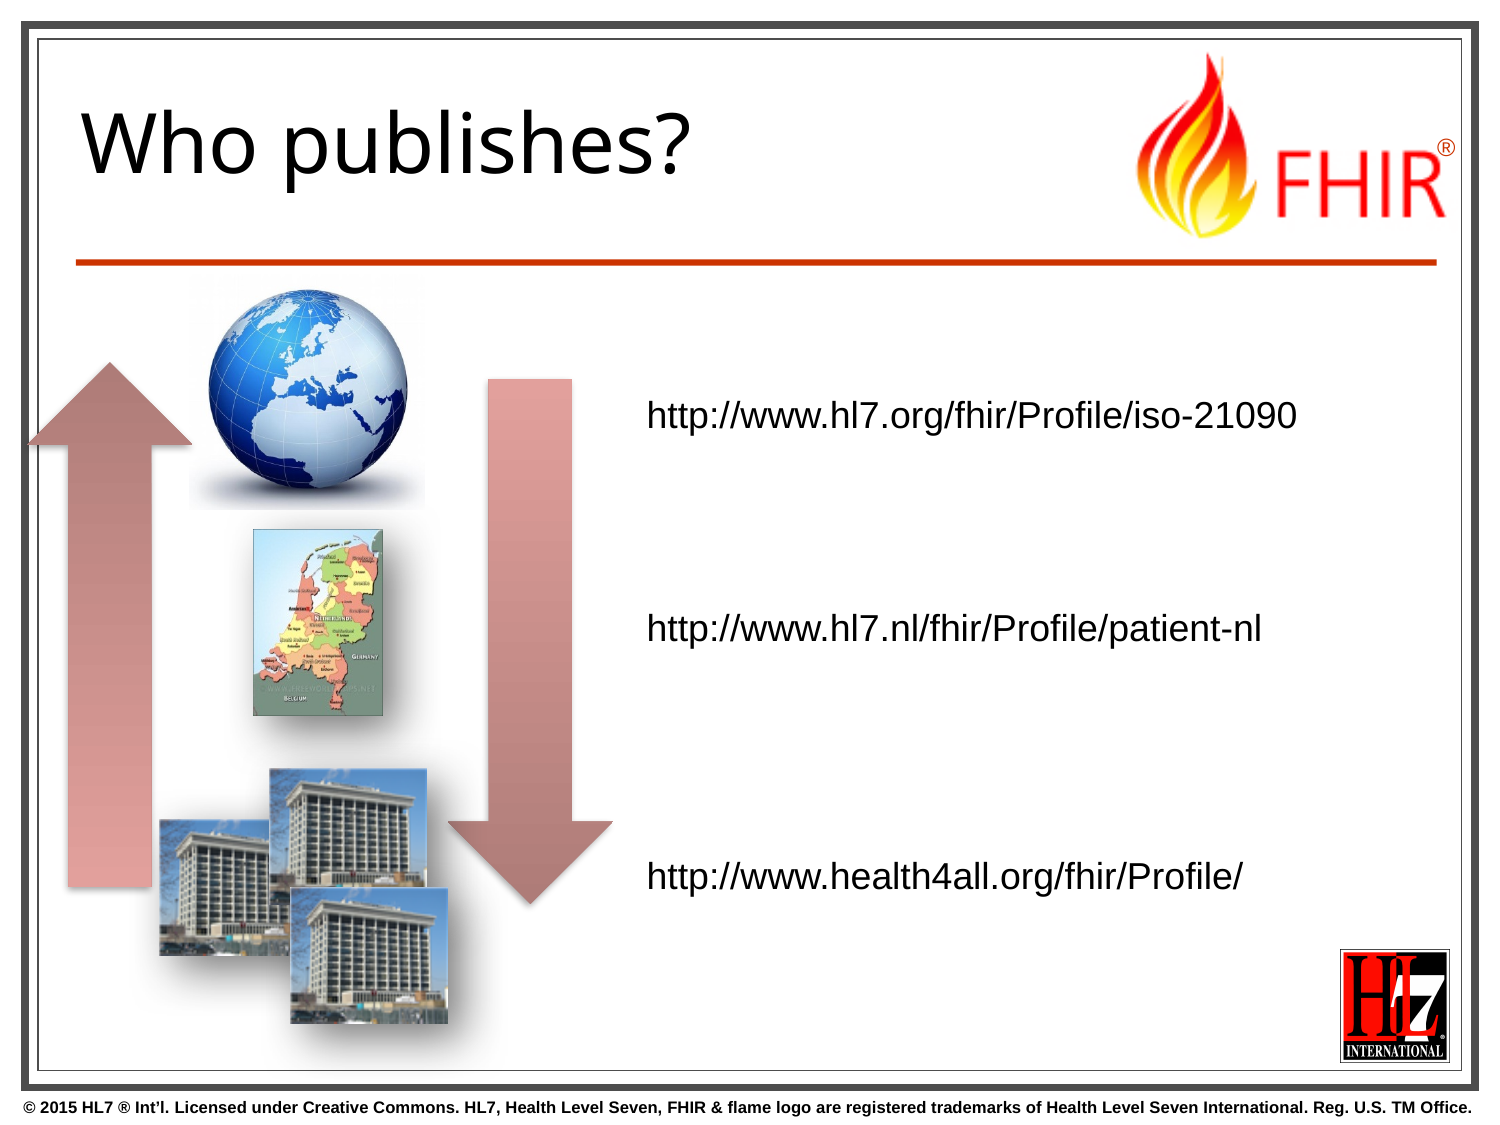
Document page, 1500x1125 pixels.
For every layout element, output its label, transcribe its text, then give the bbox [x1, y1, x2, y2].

text_box http://www.health4all.org/fhir/Profile/ [631, 844, 1388, 905]
text_box http://www.hl7.nl/fhir/Profile/patient-nl [631, 596, 1388, 657]
text_box http://www.hl7.org/fhir/Profile/iso-21090 [631, 383, 1388, 444]
picture [188, 274, 425, 510]
title Who publishes? [64, 54, 1140, 244]
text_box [159, 768, 448, 1024]
picture [1340, 949, 1450, 1063]
text_box [474, 379, 613, 905]
picture [1124, 42, 1458, 249]
text_box [27, 362, 183, 888]
picture [253, 529, 383, 717]
